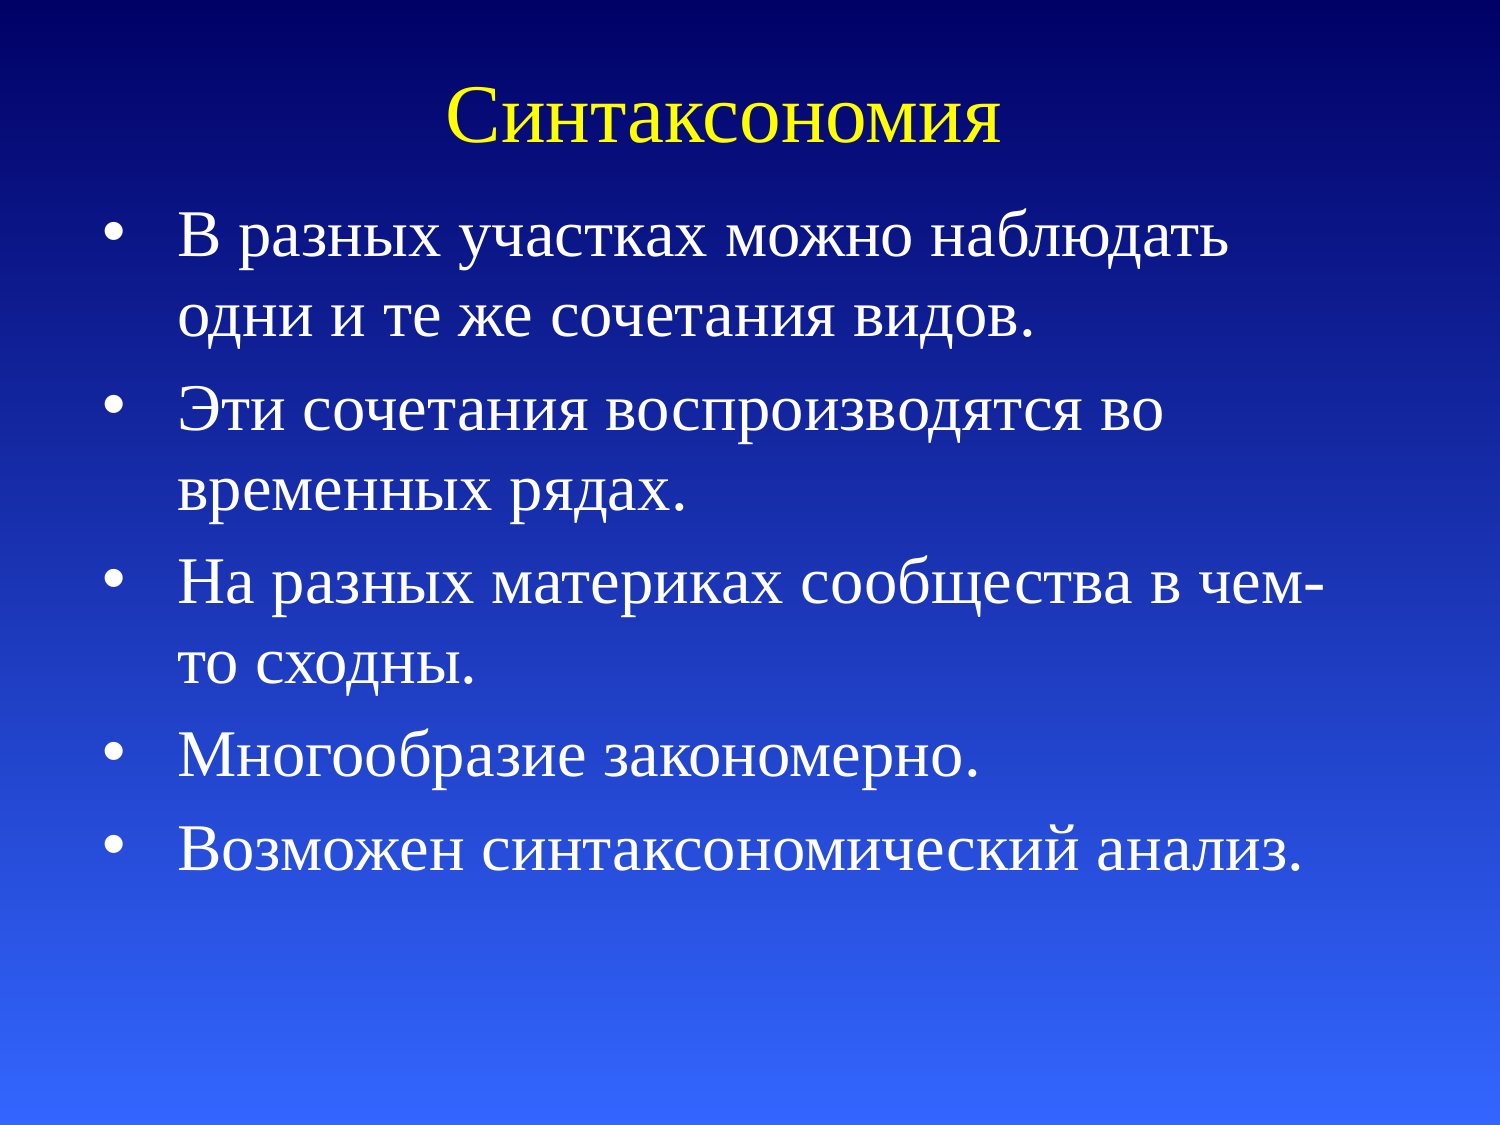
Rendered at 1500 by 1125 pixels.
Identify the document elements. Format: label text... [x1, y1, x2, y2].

list В разных участках можно наблюдать одни и те же сочетания видов. Эти сочетания воспроизводятся во временных рядах. На разных материках сообщества в чем-то сходны. Многообразие закономерно. Возможен синтаксономический анализ. [87, 182, 1382, 923]
title Синтаксономия [87, 33, 1382, 167]
